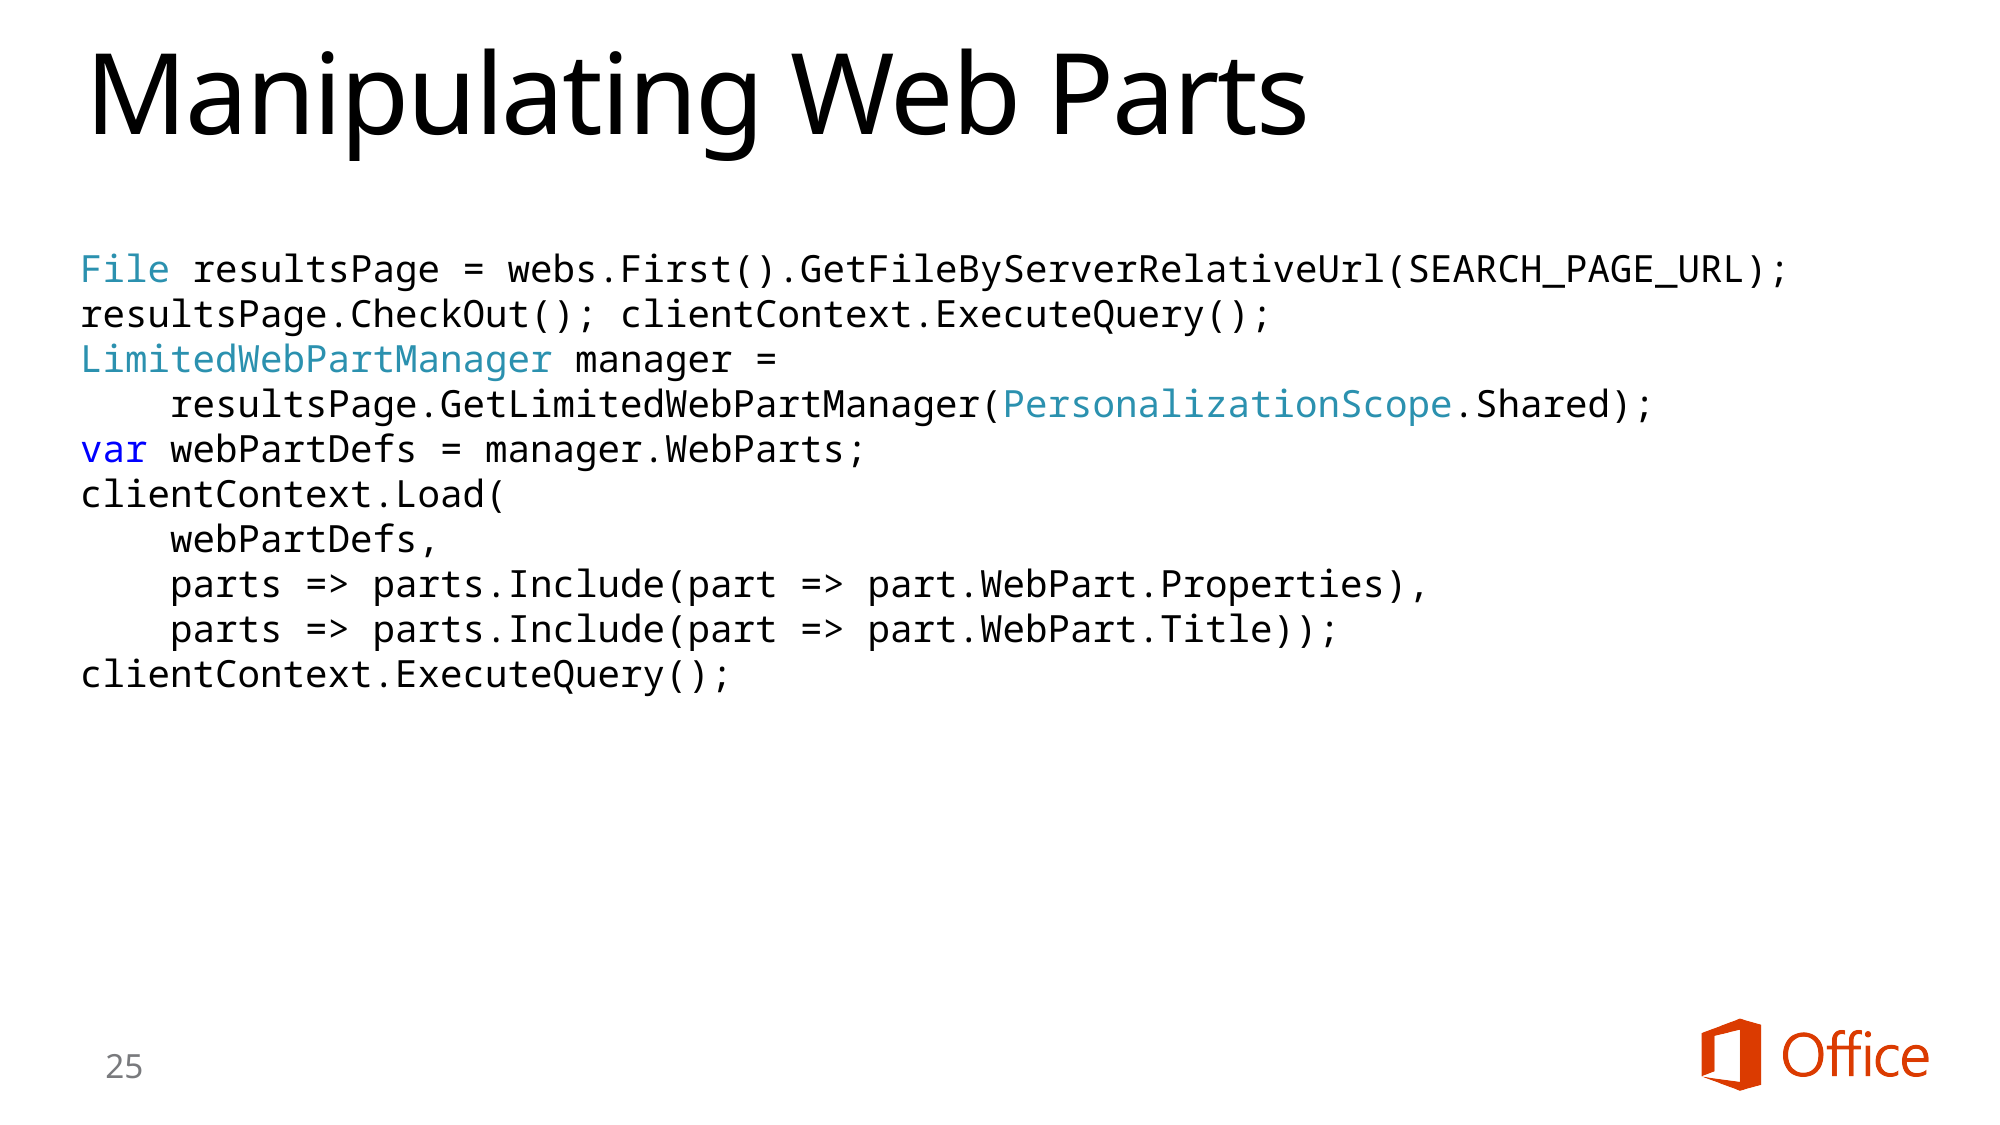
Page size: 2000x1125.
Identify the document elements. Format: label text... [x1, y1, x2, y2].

slide_number 25 [85, 1049, 178, 1086]
text_box File resultsPage = webs.First().GetFileByServerRelativeUrl(SEARCH_PAGE_URL); resultsPage.CheckOut(); clientContext.ExecuteQuery(); LimitedWebPartManager manager = resultsPage.GetLimitedWebPartManager(PersonalizationScope.Shared); var webPartDefs = manager.WebParts; clientContext.Load( webPartDefs, parts => parts.Include(part => part.WebPart.Properties), parts => parts.Include(part => part.WebPart.Title)); clientContext.ExecuteQuery(); [65, 237, 1828, 748]
title Manipulating Web Parts [85, 37, 1914, 161]
picture [1670, 987, 1960, 1122]
